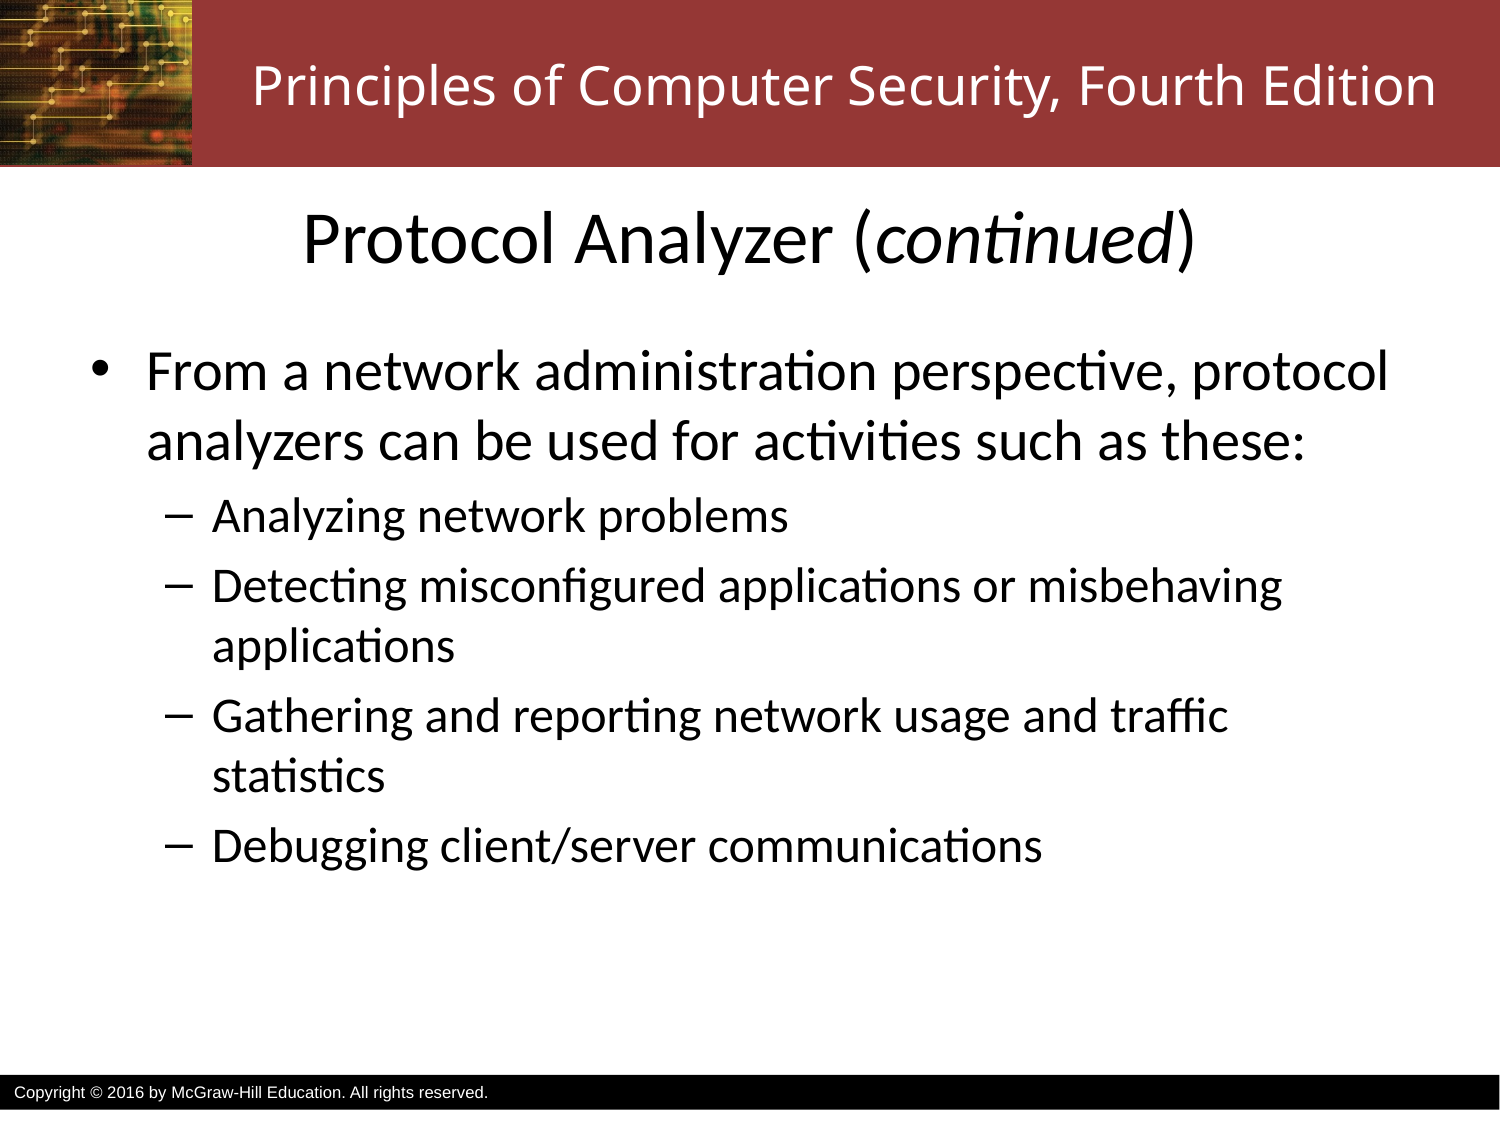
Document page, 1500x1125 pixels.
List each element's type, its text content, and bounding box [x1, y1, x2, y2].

title Protocol Analyzer (continued) [75, 181, 1425, 324]
list From a network administration perspective, protocol analyzers can be used for activities such as these: Analyzing network problems Detecting misconfigured applications or misbehaving applications Gathering and reporting network usage and traffic statistics Debugging client/server communications [75, 324, 1425, 1005]
picture [0, 0, 192, 165]
